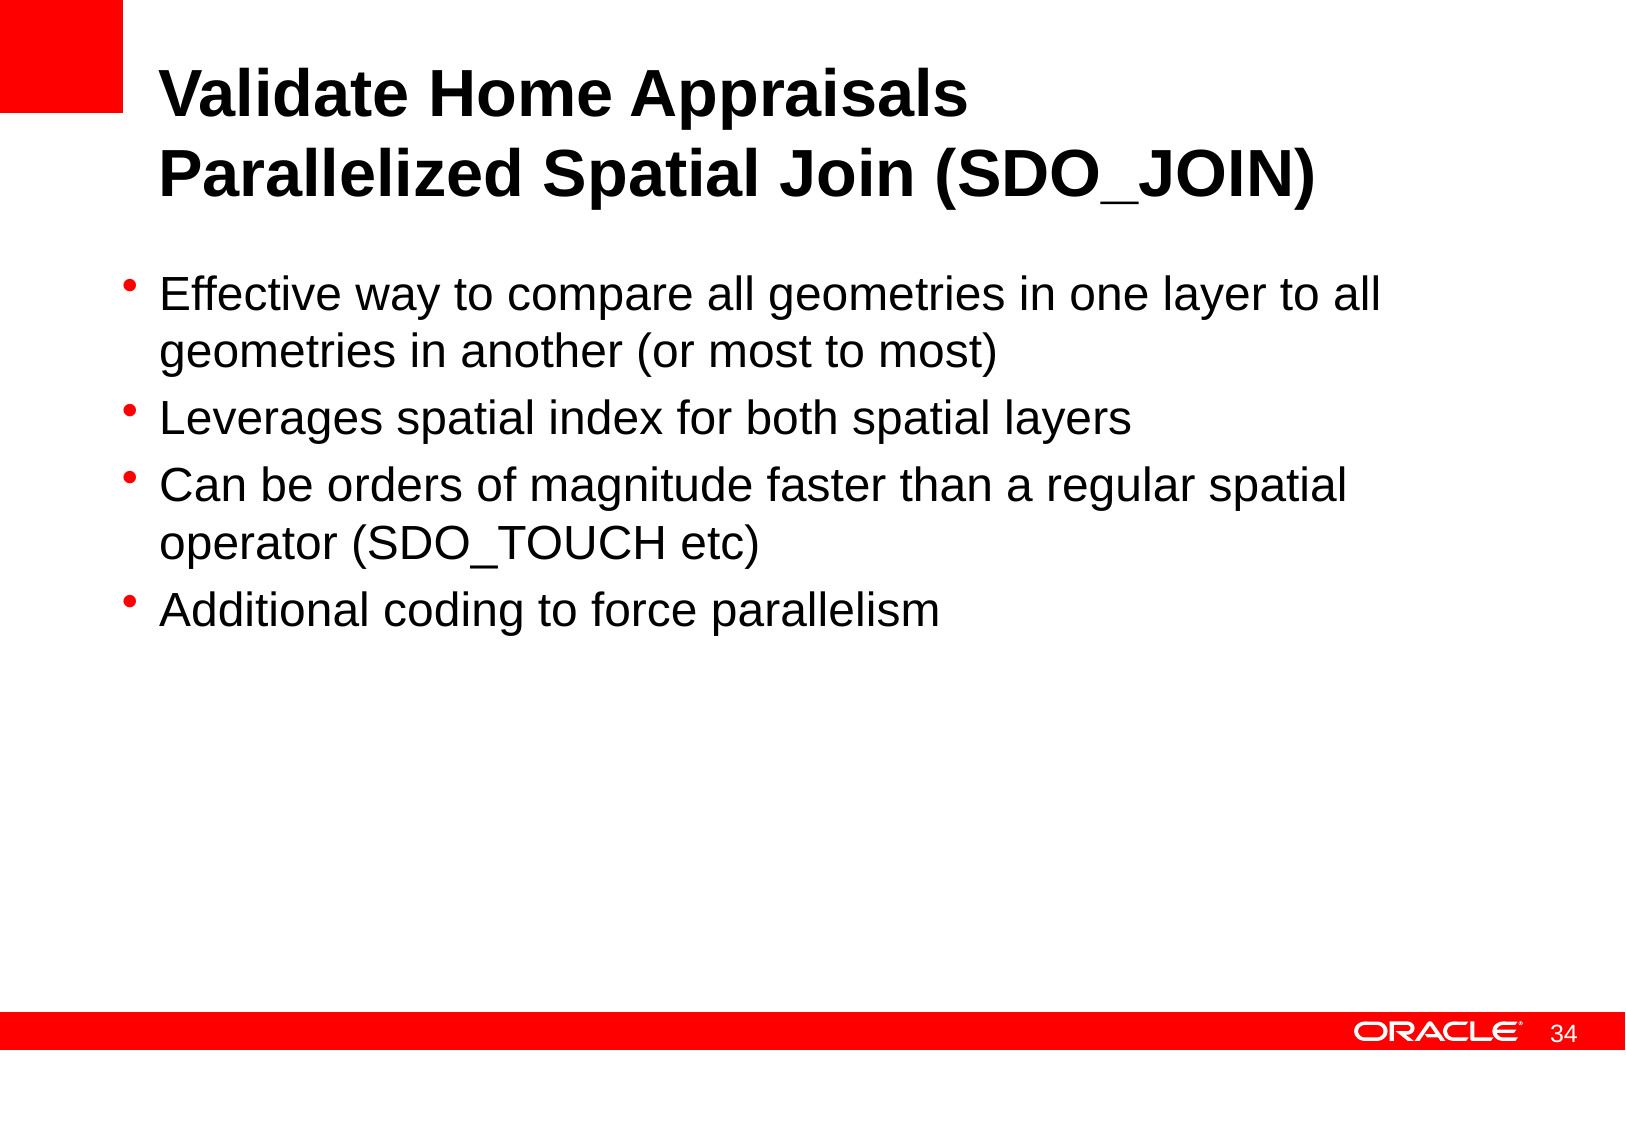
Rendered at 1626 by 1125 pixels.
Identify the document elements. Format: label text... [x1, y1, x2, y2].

picture [0, 0, 123, 113]
list Effective way to compare all geometries in one layer to all geometries in another (or most to most) Leverages spatial index for both spatial layers Can be orders of magnitude faster than a regular spatial operator (SDO_TOUCH etc) Additional coding to force parallelism [121, 262, 1462, 976]
picture [0, 1012, 1625, 1050]
title Validate Home Appraisals Parallelized Spatial Join (SDO_JOIN) [157, 49, 1506, 205]
